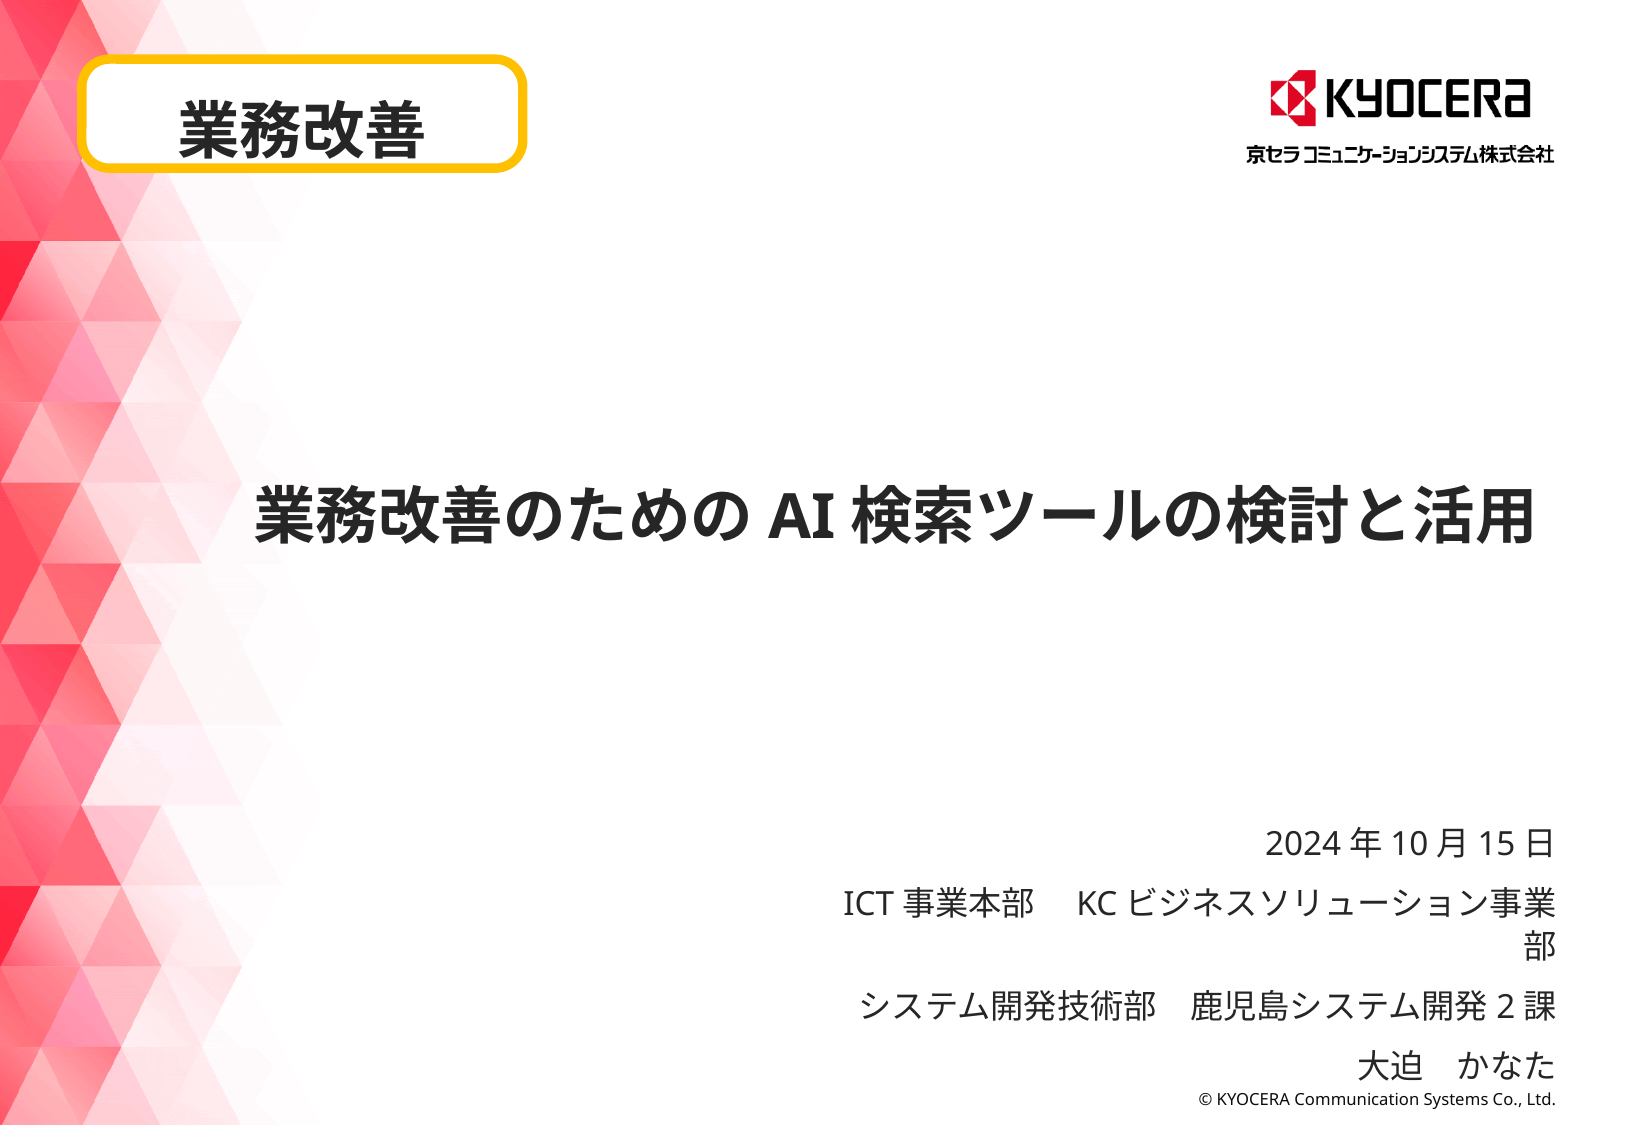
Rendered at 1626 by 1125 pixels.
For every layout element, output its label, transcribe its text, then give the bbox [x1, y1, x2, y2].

text_box 2024年10月15日 ICT事業本部 KCビジネスソリューション事業部 システム開発技術部 鹿児島システム開発2課 大迫 かなた [814, 817, 1557, 1085]
text_box 業務改善のためのAI検索ツールの検討と活用 [248, 488, 1544, 552]
text_box 業務改善 [79, 56, 525, 171]
picture [0, 0, 330, 1125]
picture [1232, 50, 1568, 183]
